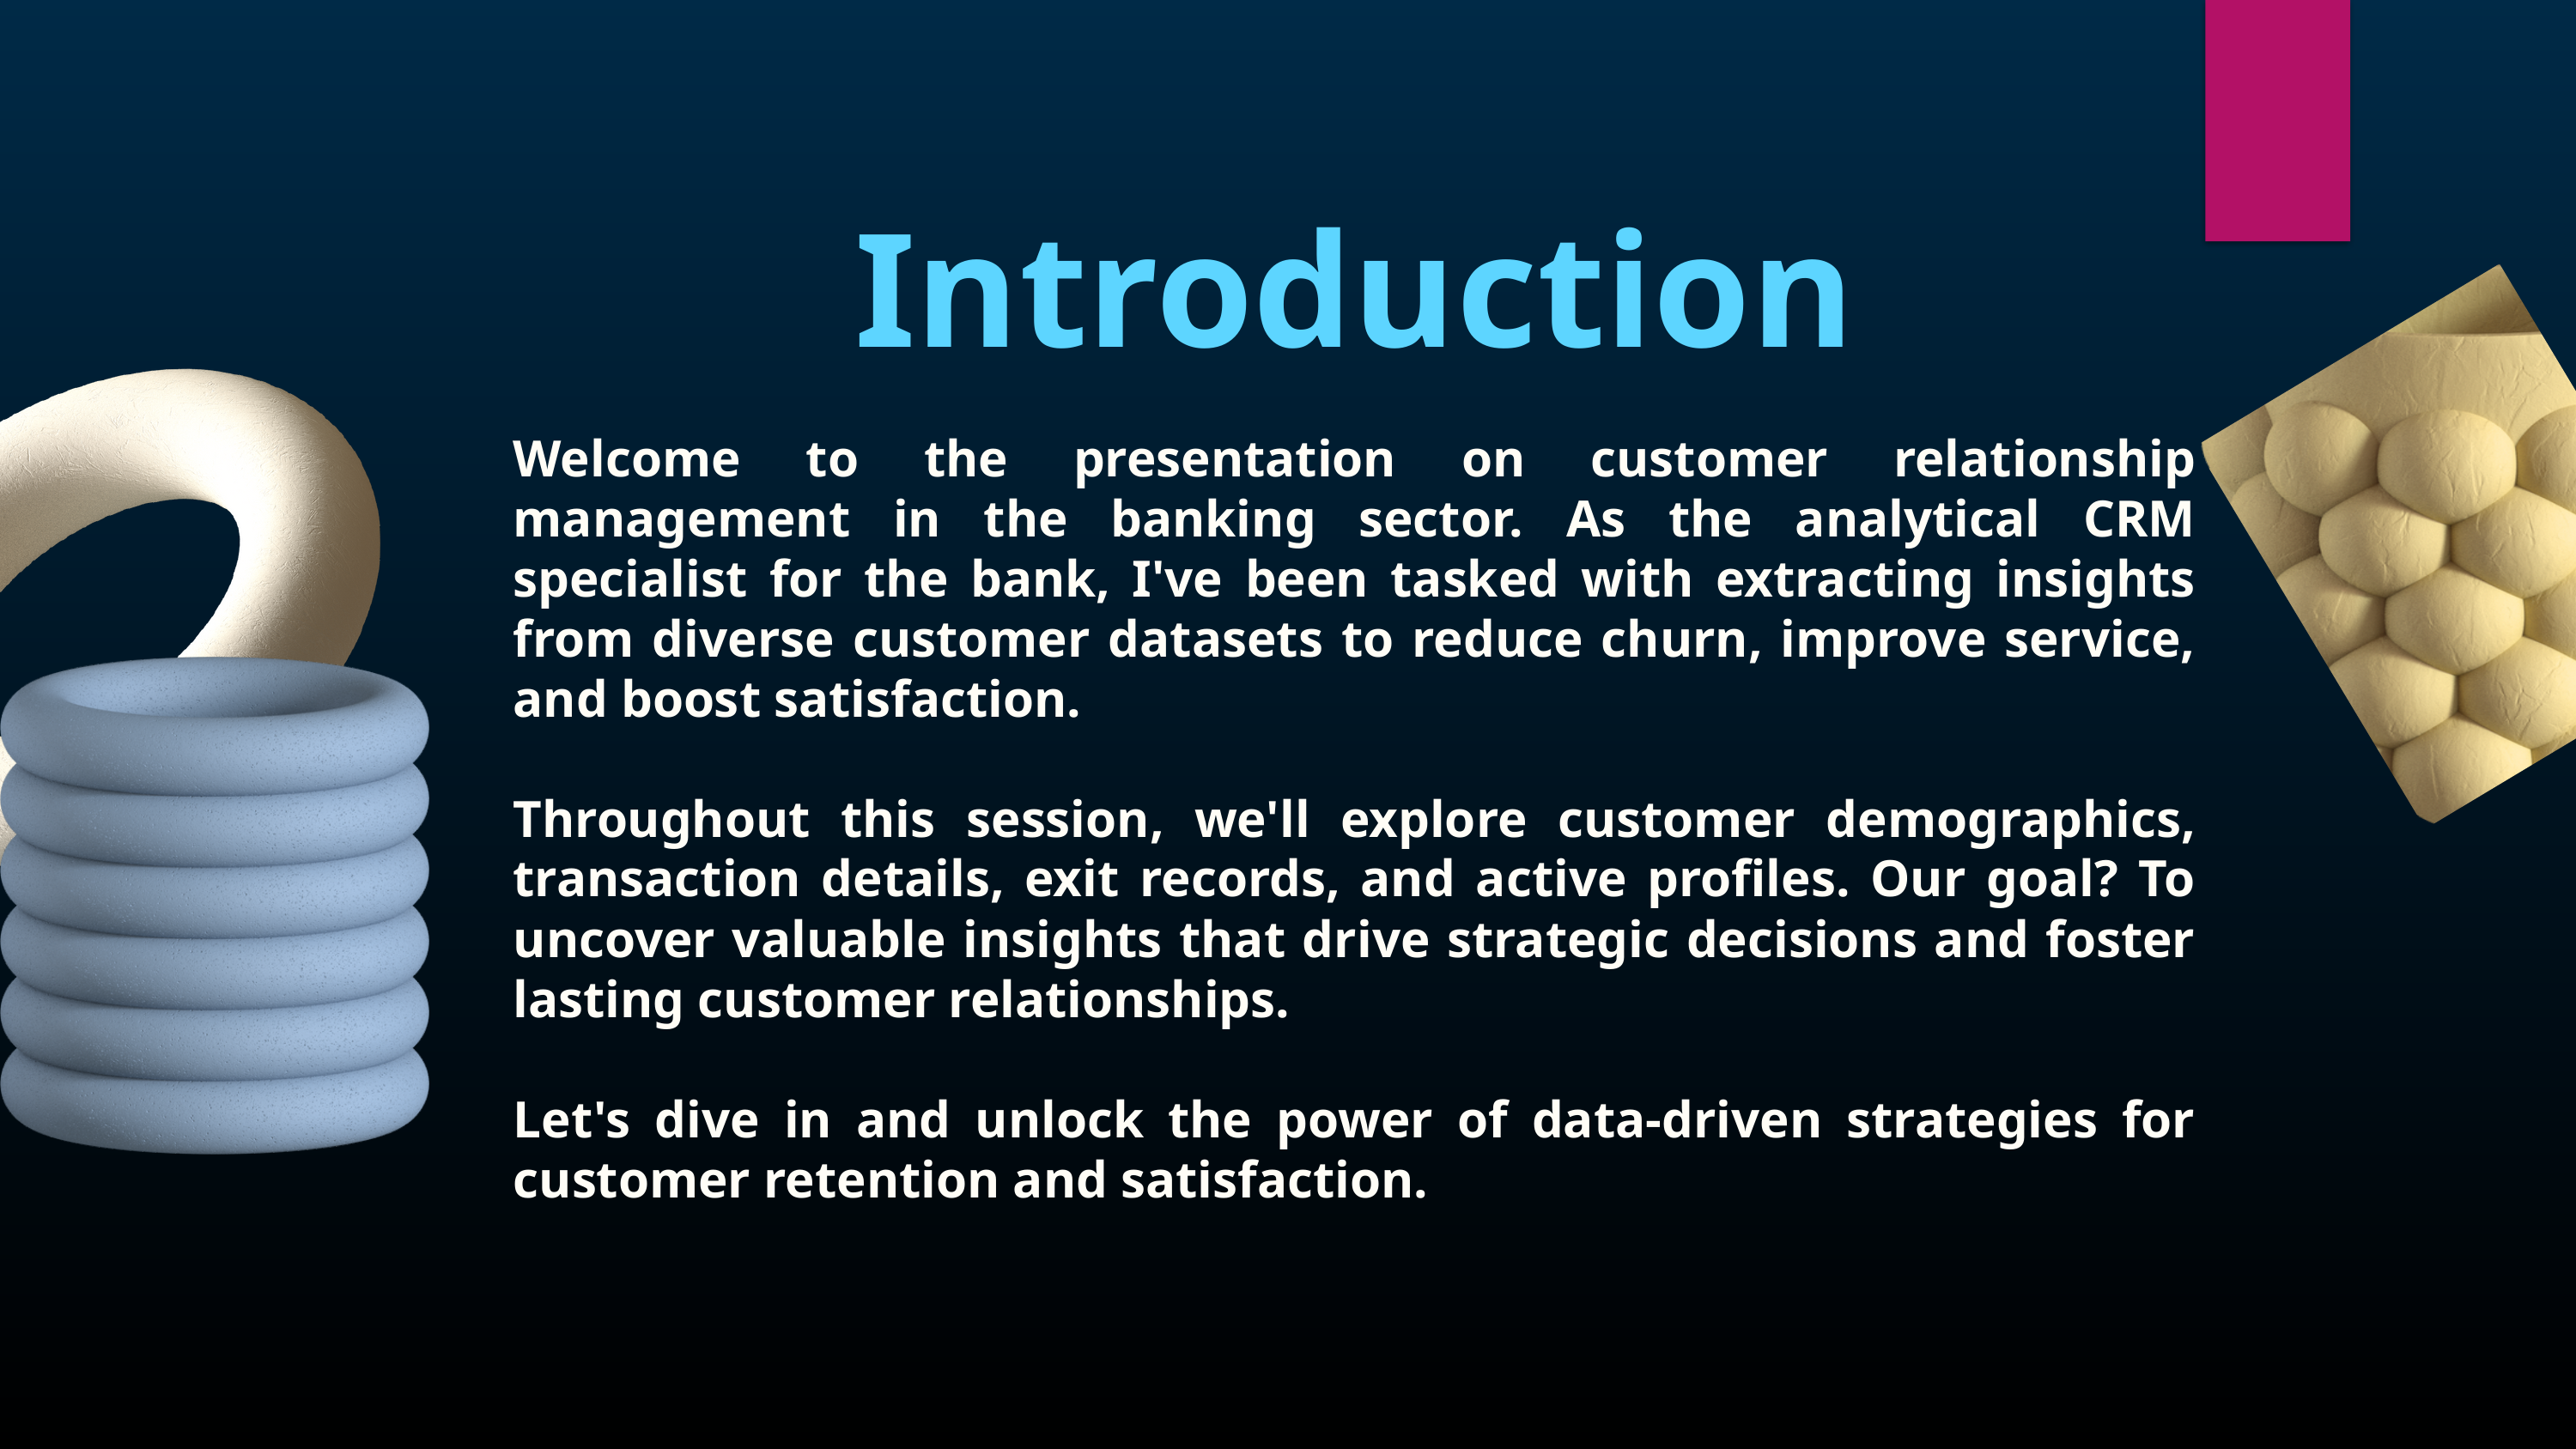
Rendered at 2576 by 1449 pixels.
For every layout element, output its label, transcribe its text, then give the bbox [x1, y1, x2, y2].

text_box [0, 657, 430, 1155]
text_box [2196, 264, 2576, 829]
text_box Introduction [641, 70, 2069, 379]
text_box [0, 368, 380, 657]
text_box Welcome to the presentation on customer relationship management in the banking sector. As the analytical CRM specialist for the bank, I've been tasked with extracting insights from diverse customer datasets to reduce churn, improve service, and boost satisfaction. Throughout this session, we'll explore customer demographics, transaction details, exit records, and active profiles. Our goal? To uncover valuable insights that drive strategic decisions and foster lasting customer relationships. Let's dive in and unlock the power of data-driven strategies for customer retention and satisfaction. [513, 426, 2196, 1208]
